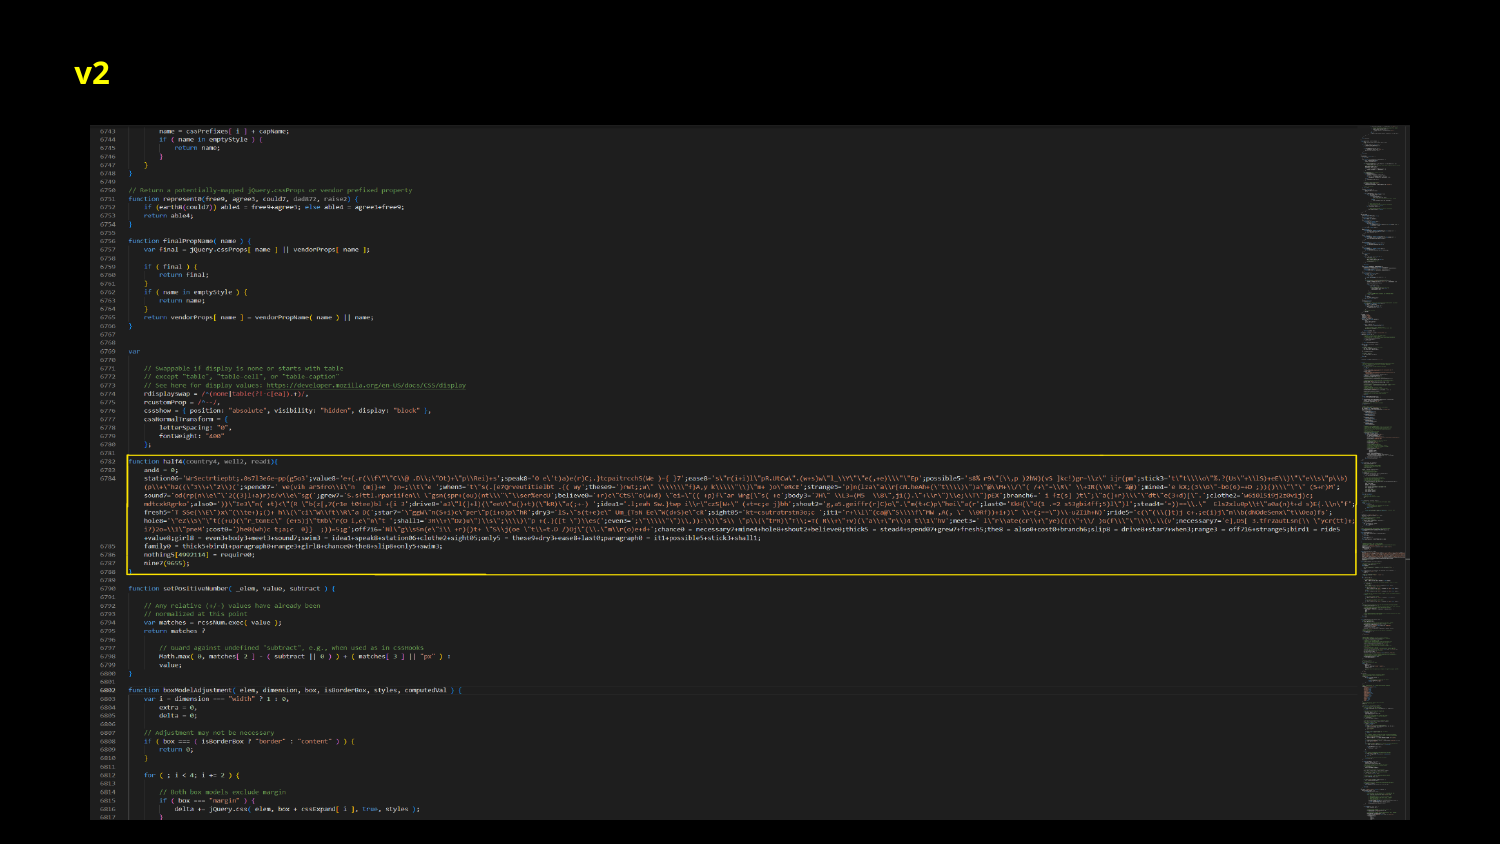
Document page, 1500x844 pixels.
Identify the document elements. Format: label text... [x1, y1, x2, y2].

title v2 [59, 38, 1457, 144]
picture [90, 125, 1410, 820]
